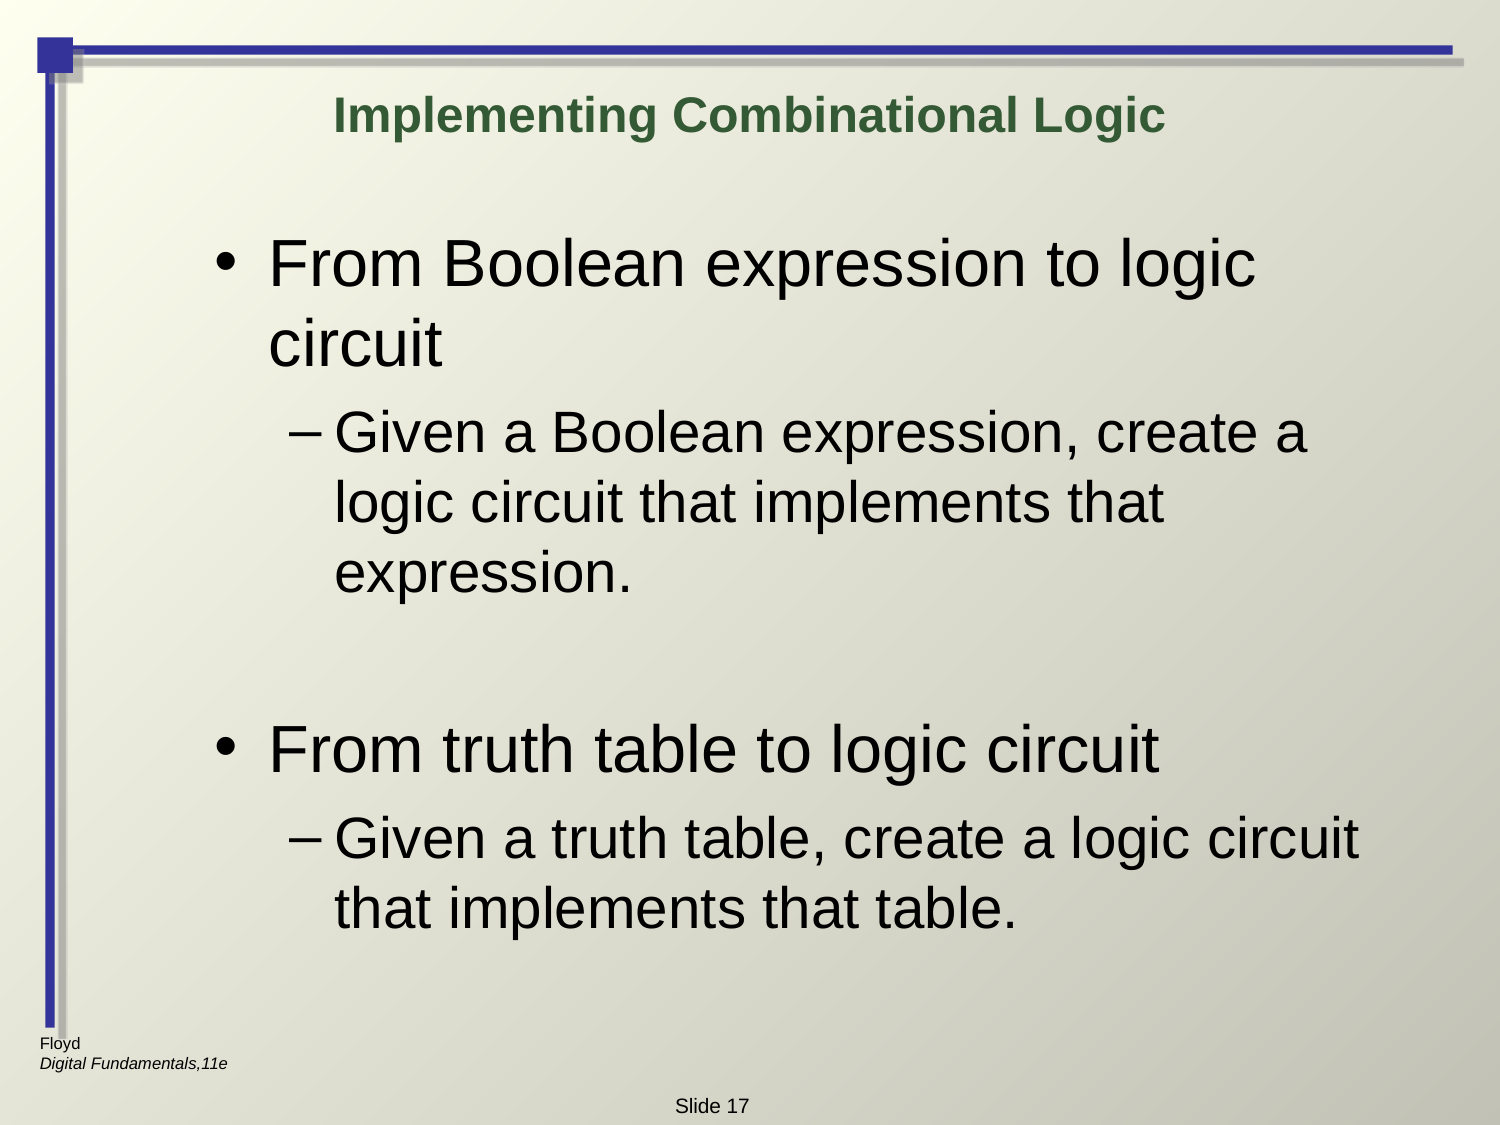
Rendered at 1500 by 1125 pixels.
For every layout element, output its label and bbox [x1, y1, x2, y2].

text_box [37, 37, 1449, 1024]
